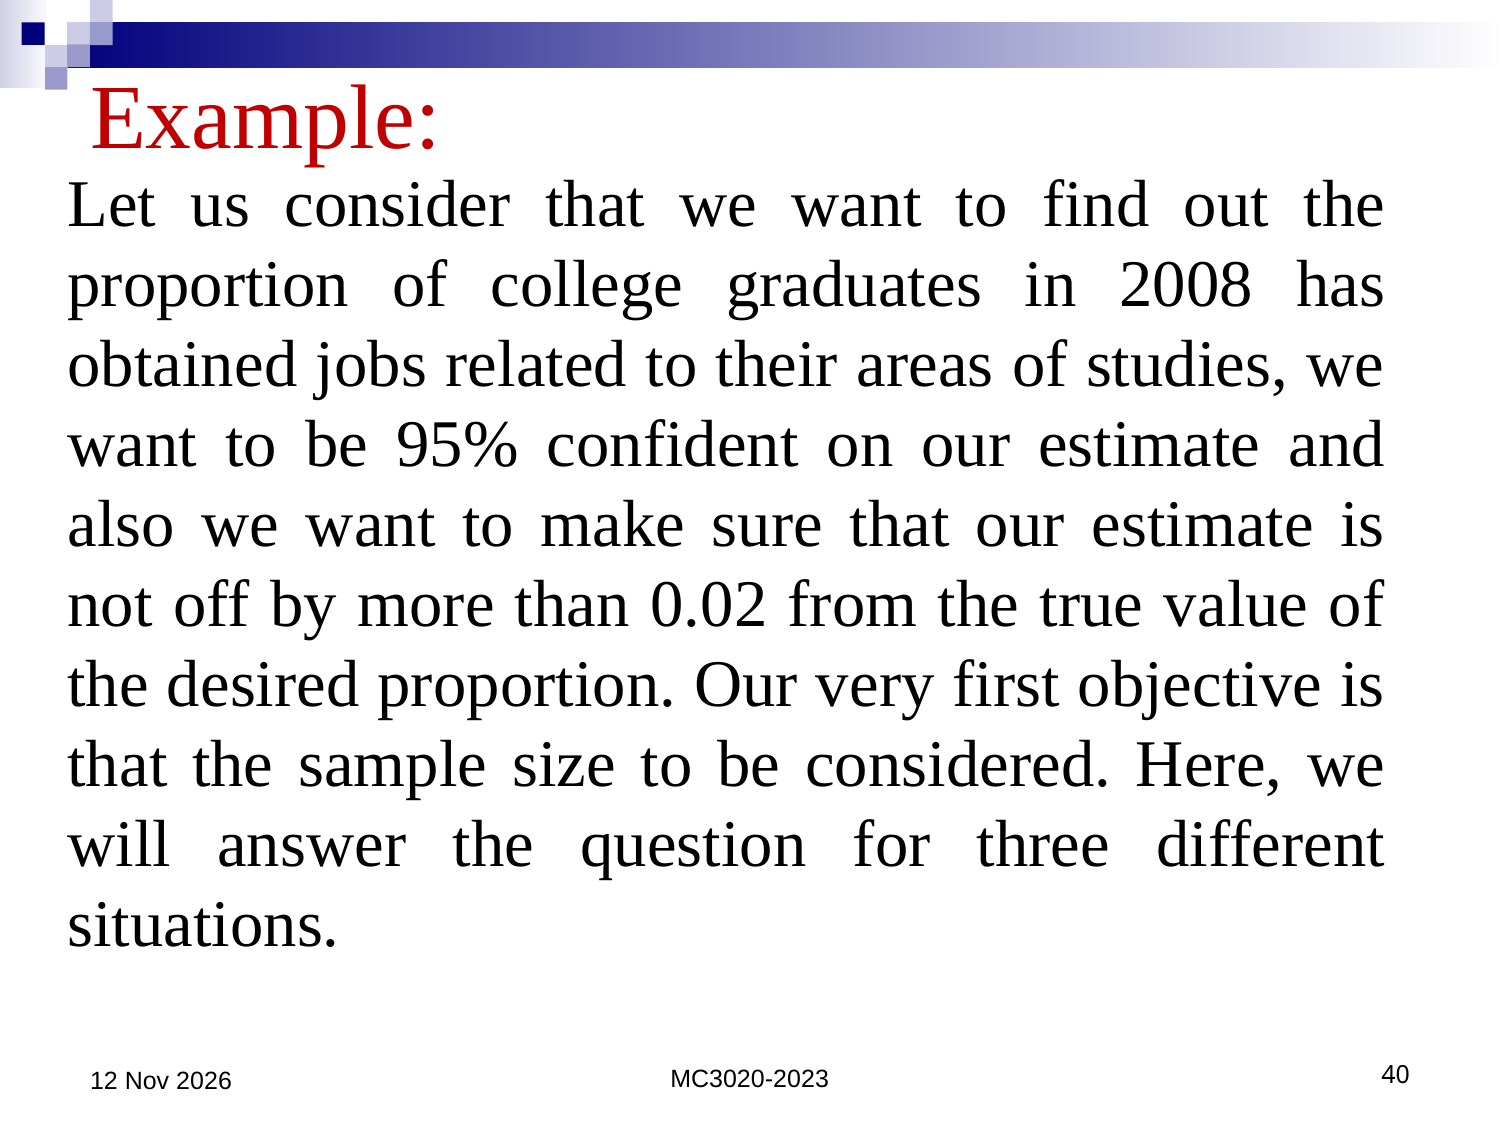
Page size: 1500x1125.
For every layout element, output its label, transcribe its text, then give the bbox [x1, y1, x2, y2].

list Let us consider that we want to find out the proportion of college graduates in 2008 has obtained jobs related to their areas of studies, we want to be 95% confident on our estimate and also we want to make sure that our estimate is not off by more than 0.02 from the true value of the desired proportion. Our very first objective is that the sample size to be considered. Here, we will answer the question for three different situations. [52, 152, 1403, 791]
slide_number 16-May-23 [75, 1024, 425, 1103]
footer MC3020-2023 [512, 1025, 988, 1100]
title Example: [75, 0, 1425, 225]
slide_number 40 [1074, 1025, 1425, 1100]
